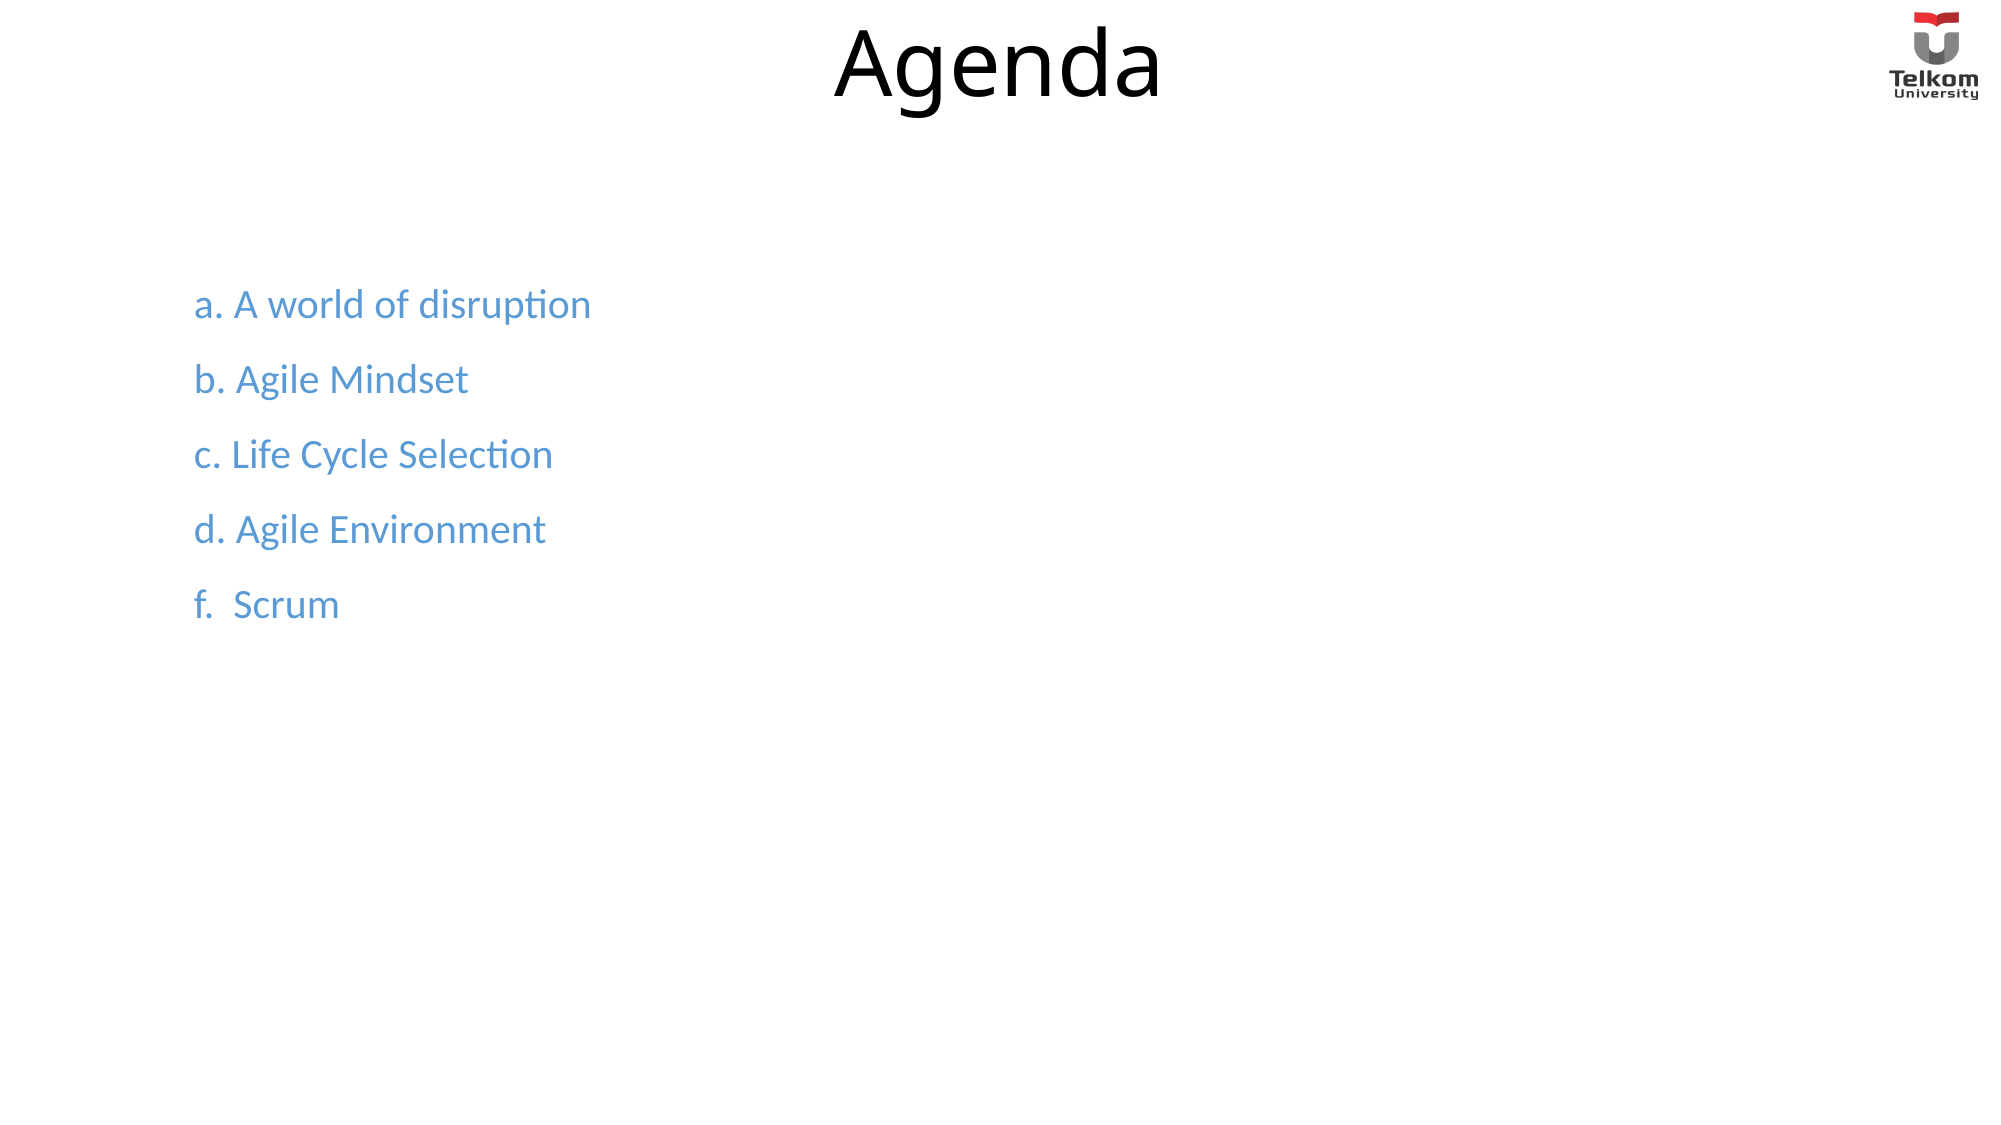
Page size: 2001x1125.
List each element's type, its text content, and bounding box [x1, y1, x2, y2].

title a. A world of disruption b. Agile Mindset c. Life Cycle Selection d. Agile Environment f. Scrum [92, 238, 931, 640]
title Agenda [0, 23, 2000, 111]
picture [1889, 12, 1978, 23]
